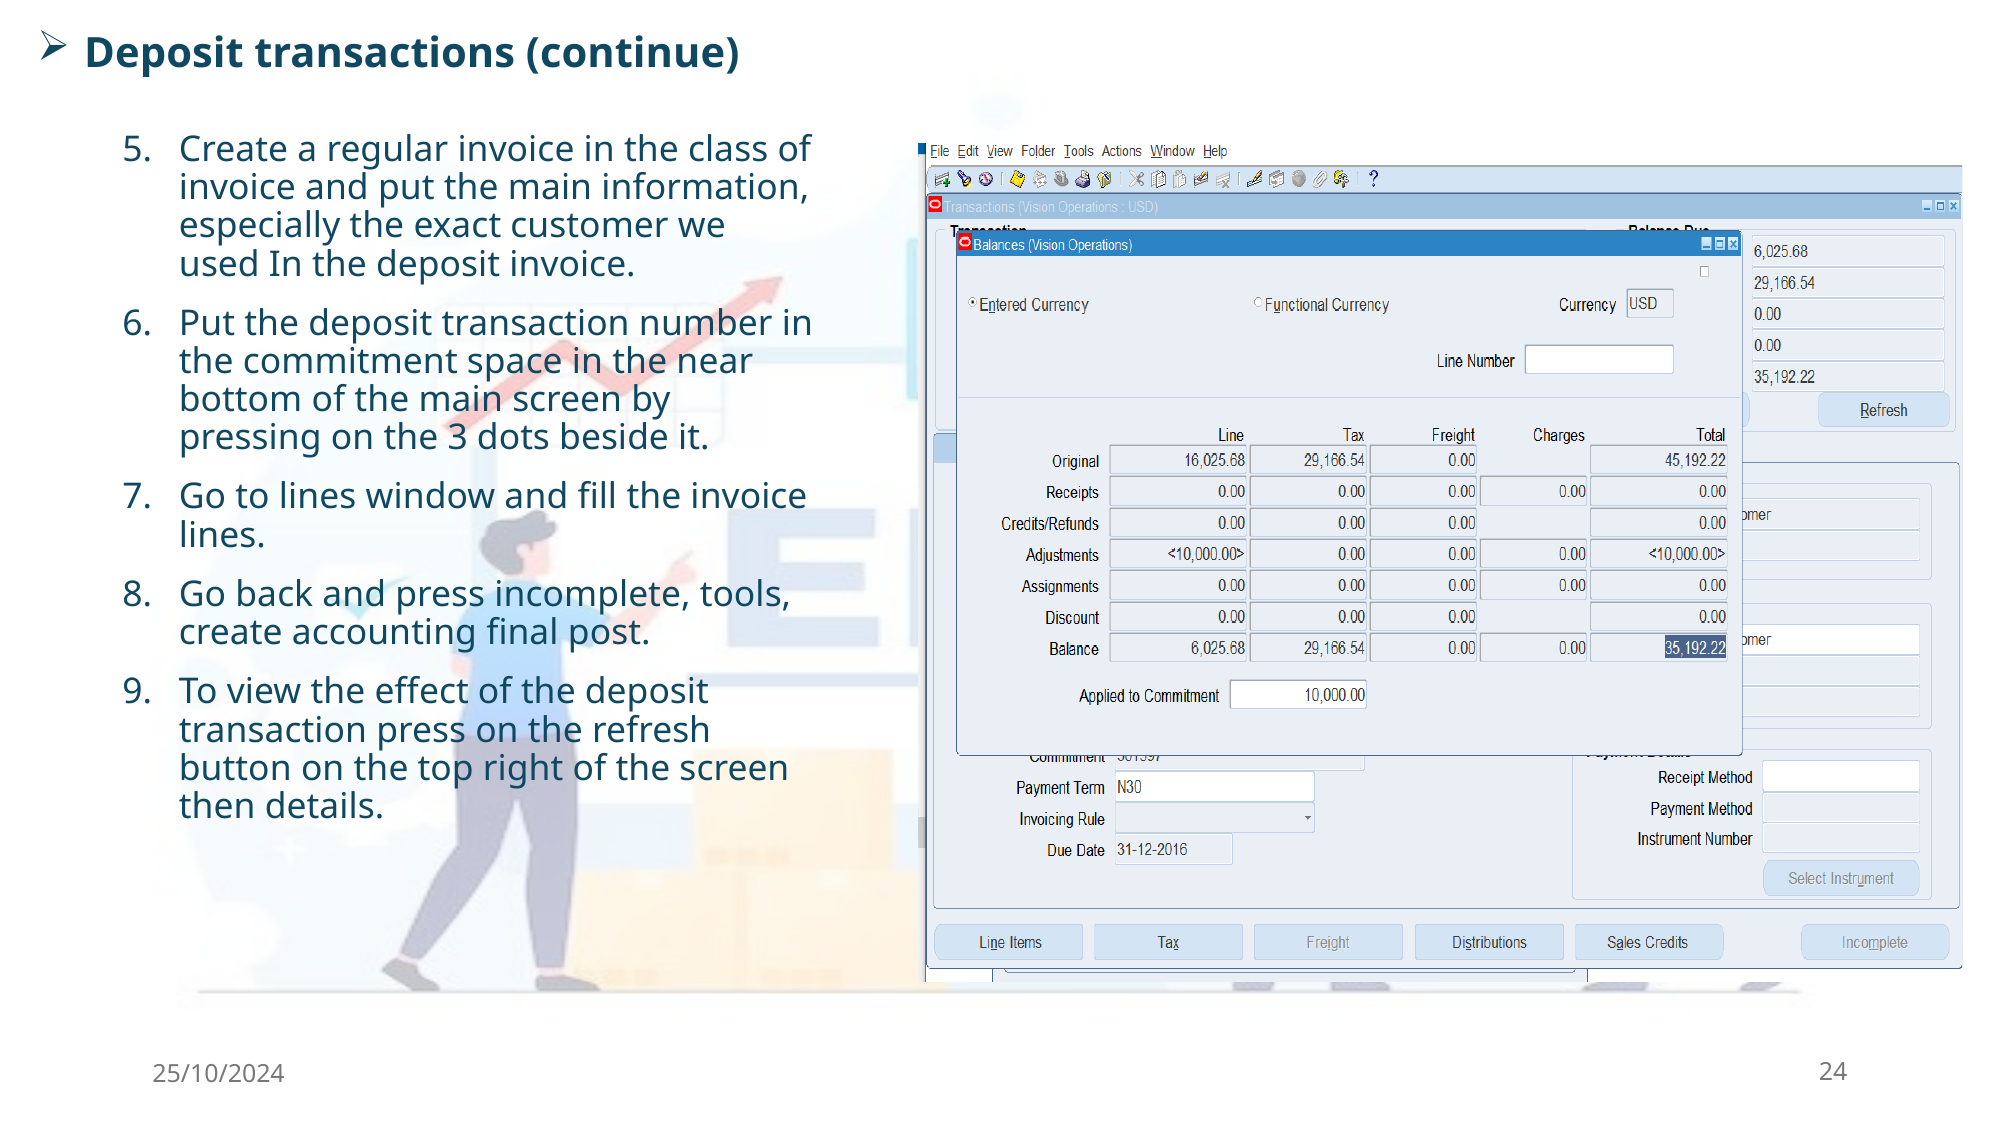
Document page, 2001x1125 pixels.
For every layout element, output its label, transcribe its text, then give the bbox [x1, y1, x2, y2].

text_box Create a regular invoice in the class of invoice and put the main information, especially the exact customer we used In the deposit invoice. Put the deposit transaction number in the commitment space in the near bottom of the main screen by pressing on the 3 dots beside it. Go to lines window and fill the invoice lines. Go back and press incomplete, tools, create accounting final post. To view the effect of the deposit transaction press on the refresh button on the top right of the screen then details. [107, 123, 832, 1002]
picture [917, 143, 1963, 982]
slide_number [137, 1042, 588, 1103]
text_box Deposit transactions (continue) [22, 18, 1023, 84]
slide_number 24 [1412, 1042, 1863, 1103]
